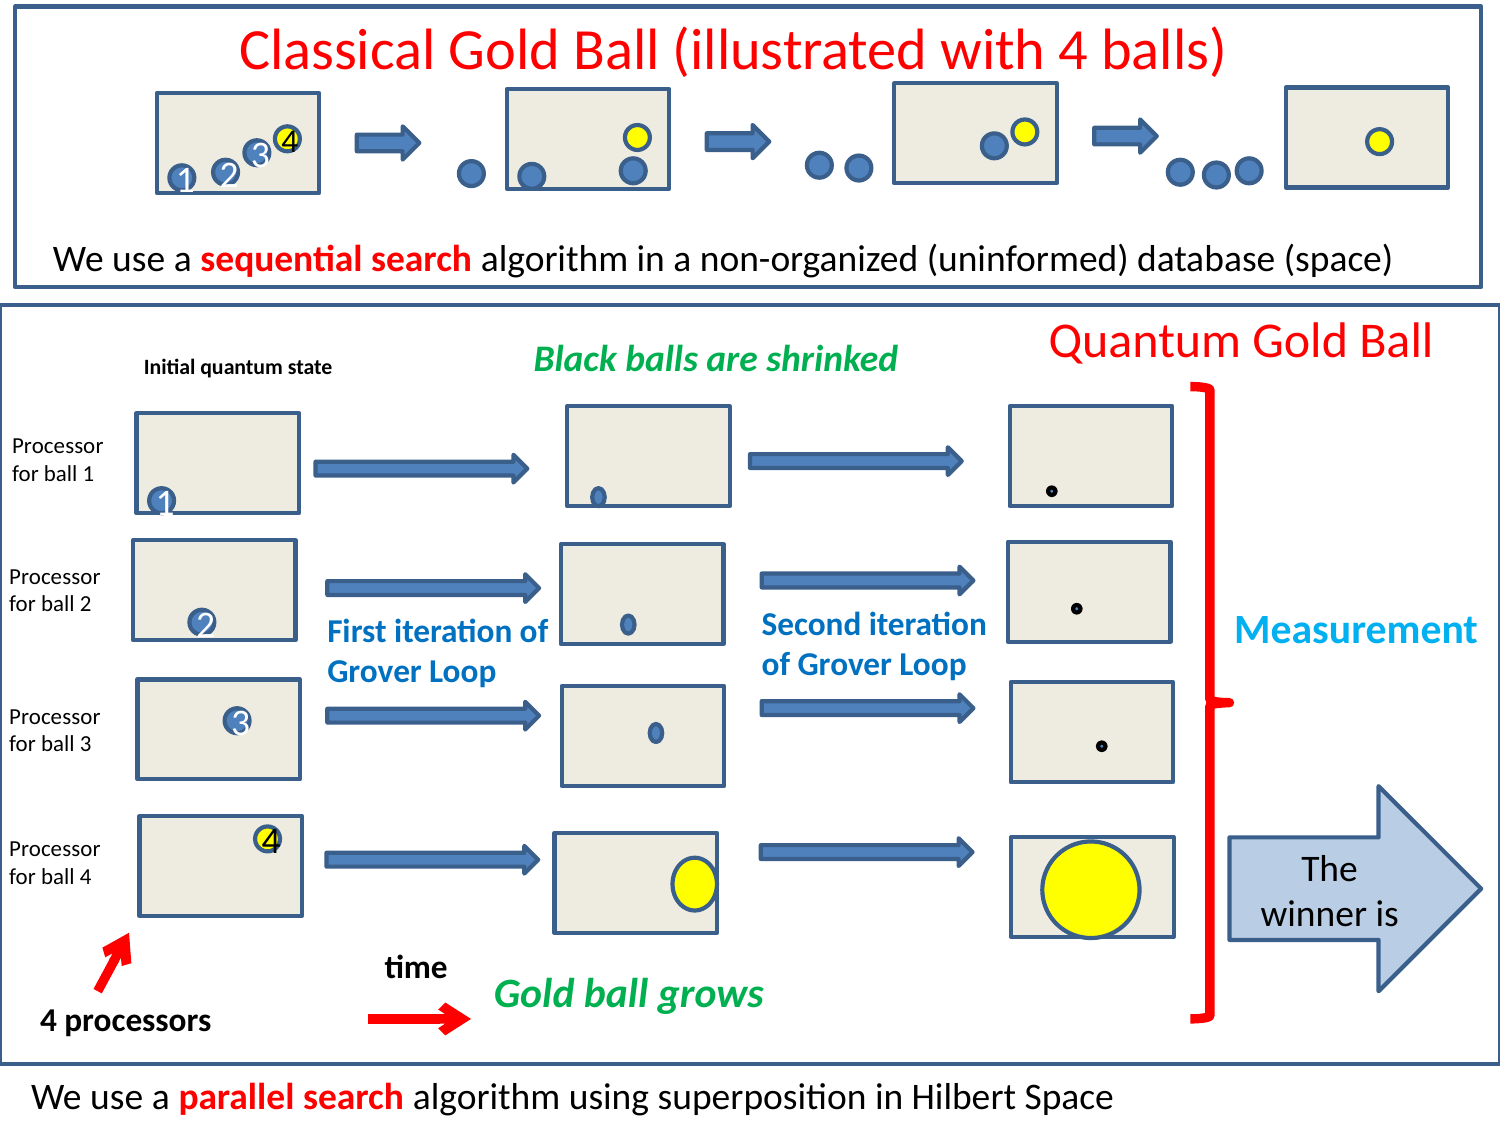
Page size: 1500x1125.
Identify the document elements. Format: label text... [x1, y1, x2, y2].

text_box time [369, 938, 780, 993]
text_box [1284, 85, 1450, 190]
text_box [13, 4, 1483, 289]
text_box [759, 692, 976, 724]
text_box The winner is [1227, 784, 1484, 994]
text_box [1190, 385, 1231, 1020]
text_box [670, 855, 720, 913]
text_box 4 processors [25, 991, 436, 1046]
text_box [1009, 680, 1175, 784]
text_box Measurement [1219, 594, 1500, 660]
text_box [325, 699, 542, 732]
text_box [619, 613, 637, 636]
text_box [552, 831, 719, 935]
text_box Second iteration of Grover Loop [746, 594, 1024, 689]
text_box [758, 836, 975, 868]
text_box [560, 684, 726, 788]
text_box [97, 932, 130, 992]
text_box [324, 843, 541, 876]
text_box [1046, 485, 1058, 498]
text_box [1095, 740, 1108, 753]
text_box [747, 445, 964, 477]
text_box [135, 677, 302, 781]
text_box [1006, 540, 1173, 644]
text_box [1365, 127, 1395, 157]
text_box First iteration of Grover Loop [312, 602, 590, 697]
text_box Processor for ball 2 [0, 553, 123, 624]
text_box Processor for ball 1 [0, 423, 126, 494]
text_box Quantum Gold Ball [976, 299, 1449, 303]
text_box [1009, 835, 1176, 939]
text_box [131, 538, 298, 642]
text_box Gold ball grows [478, 958, 846, 1024]
text_box [0, 303, 1500, 1066]
text_box We use a parallel search algorithm using superposition in Hilbert Space [16, 1066, 1417, 1125]
title Classical Gold Ball (illustrated with 4 balls) [58, 0, 1409, 4]
text_box [1040, 839, 1142, 941]
text_box [1071, 602, 1083, 615]
text_box Initial quantum state [129, 344, 363, 386]
text_box [559, 542, 726, 646]
text_box Processor for ball 3 [0, 694, 123, 764]
text_box [1008, 404, 1174, 508]
text_box 2 [187, 607, 217, 637]
text_box 4 [252, 824, 283, 854]
text_box Processor for ball 4 [0, 826, 123, 897]
text_box [647, 721, 665, 744]
text_box [759, 564, 976, 594]
text_box 3 [222, 706, 252, 736]
text_box Black balls are shrinked [518, 326, 936, 387]
text_box [137, 814, 304, 918]
text_box [325, 572, 542, 602]
